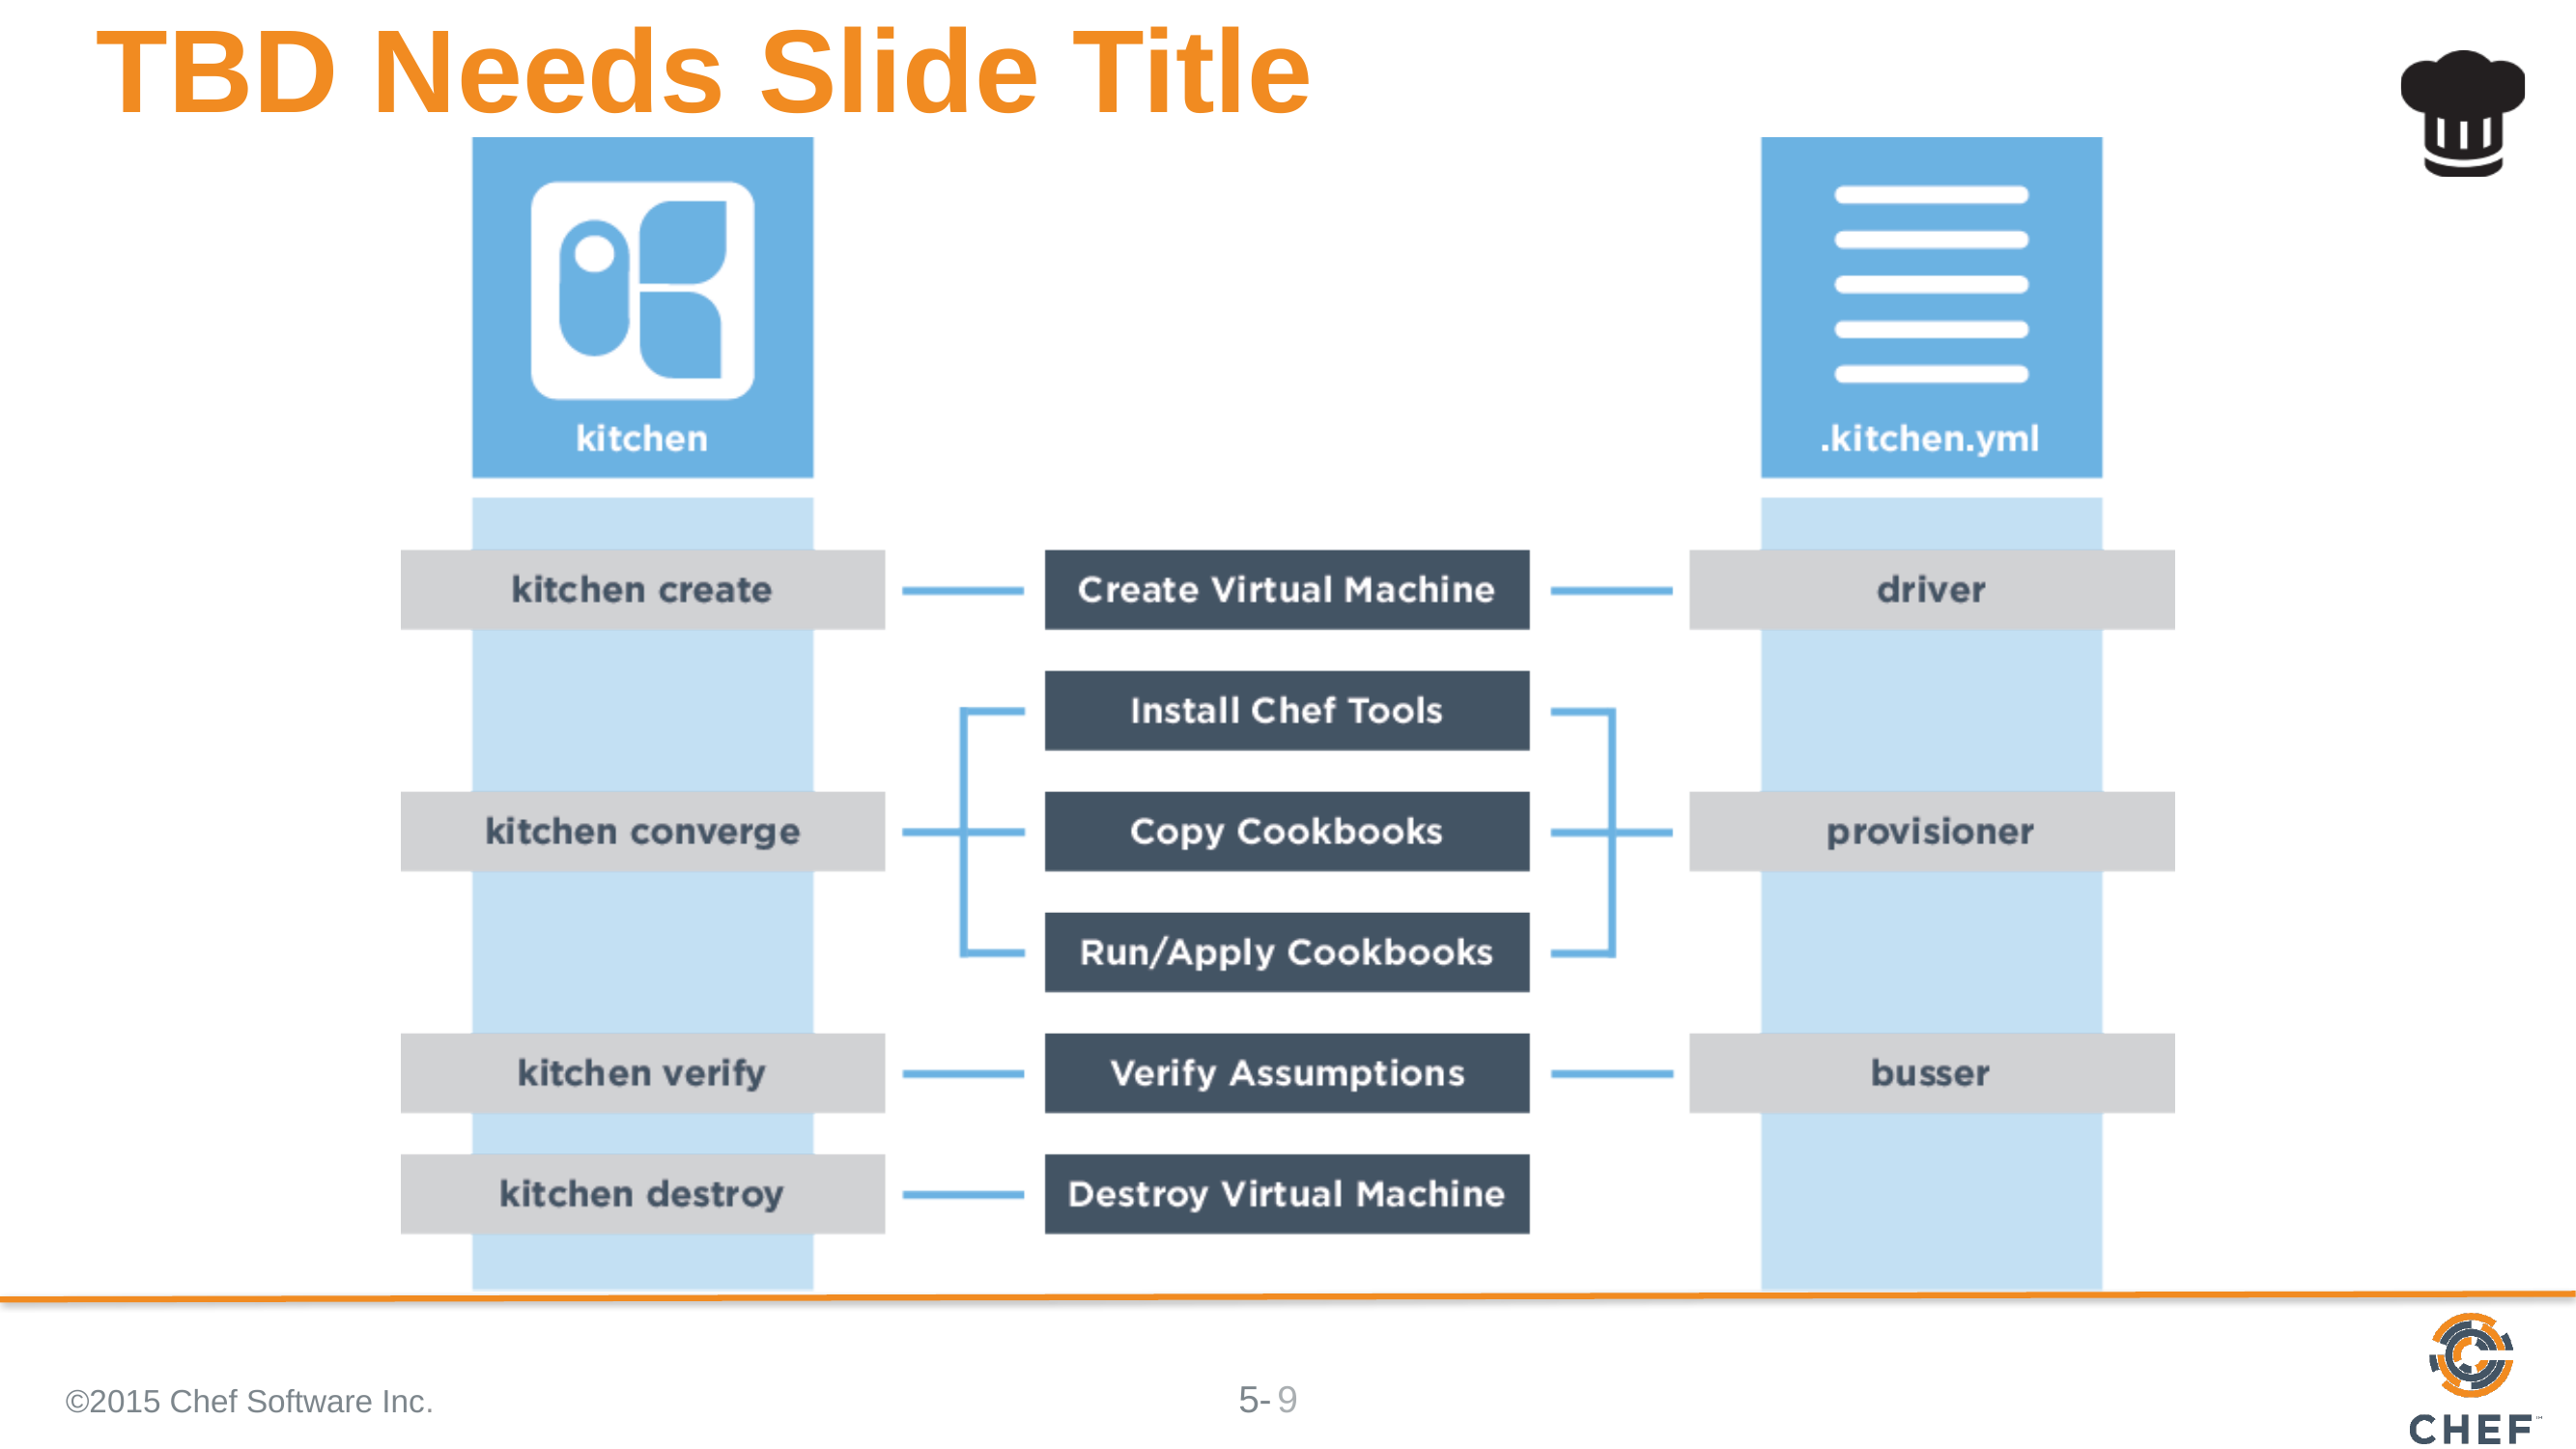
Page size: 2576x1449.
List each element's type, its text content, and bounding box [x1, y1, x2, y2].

slide_number 9 [998, 1359, 1578, 1437]
picture [2399, 1297, 2550, 1449]
title TBD Needs Slide Title [96, 10, 2463, 142]
picture [401, 137, 2175, 1292]
footer ©2015 Chef Software Inc. [51, 1359, 952, 1440]
